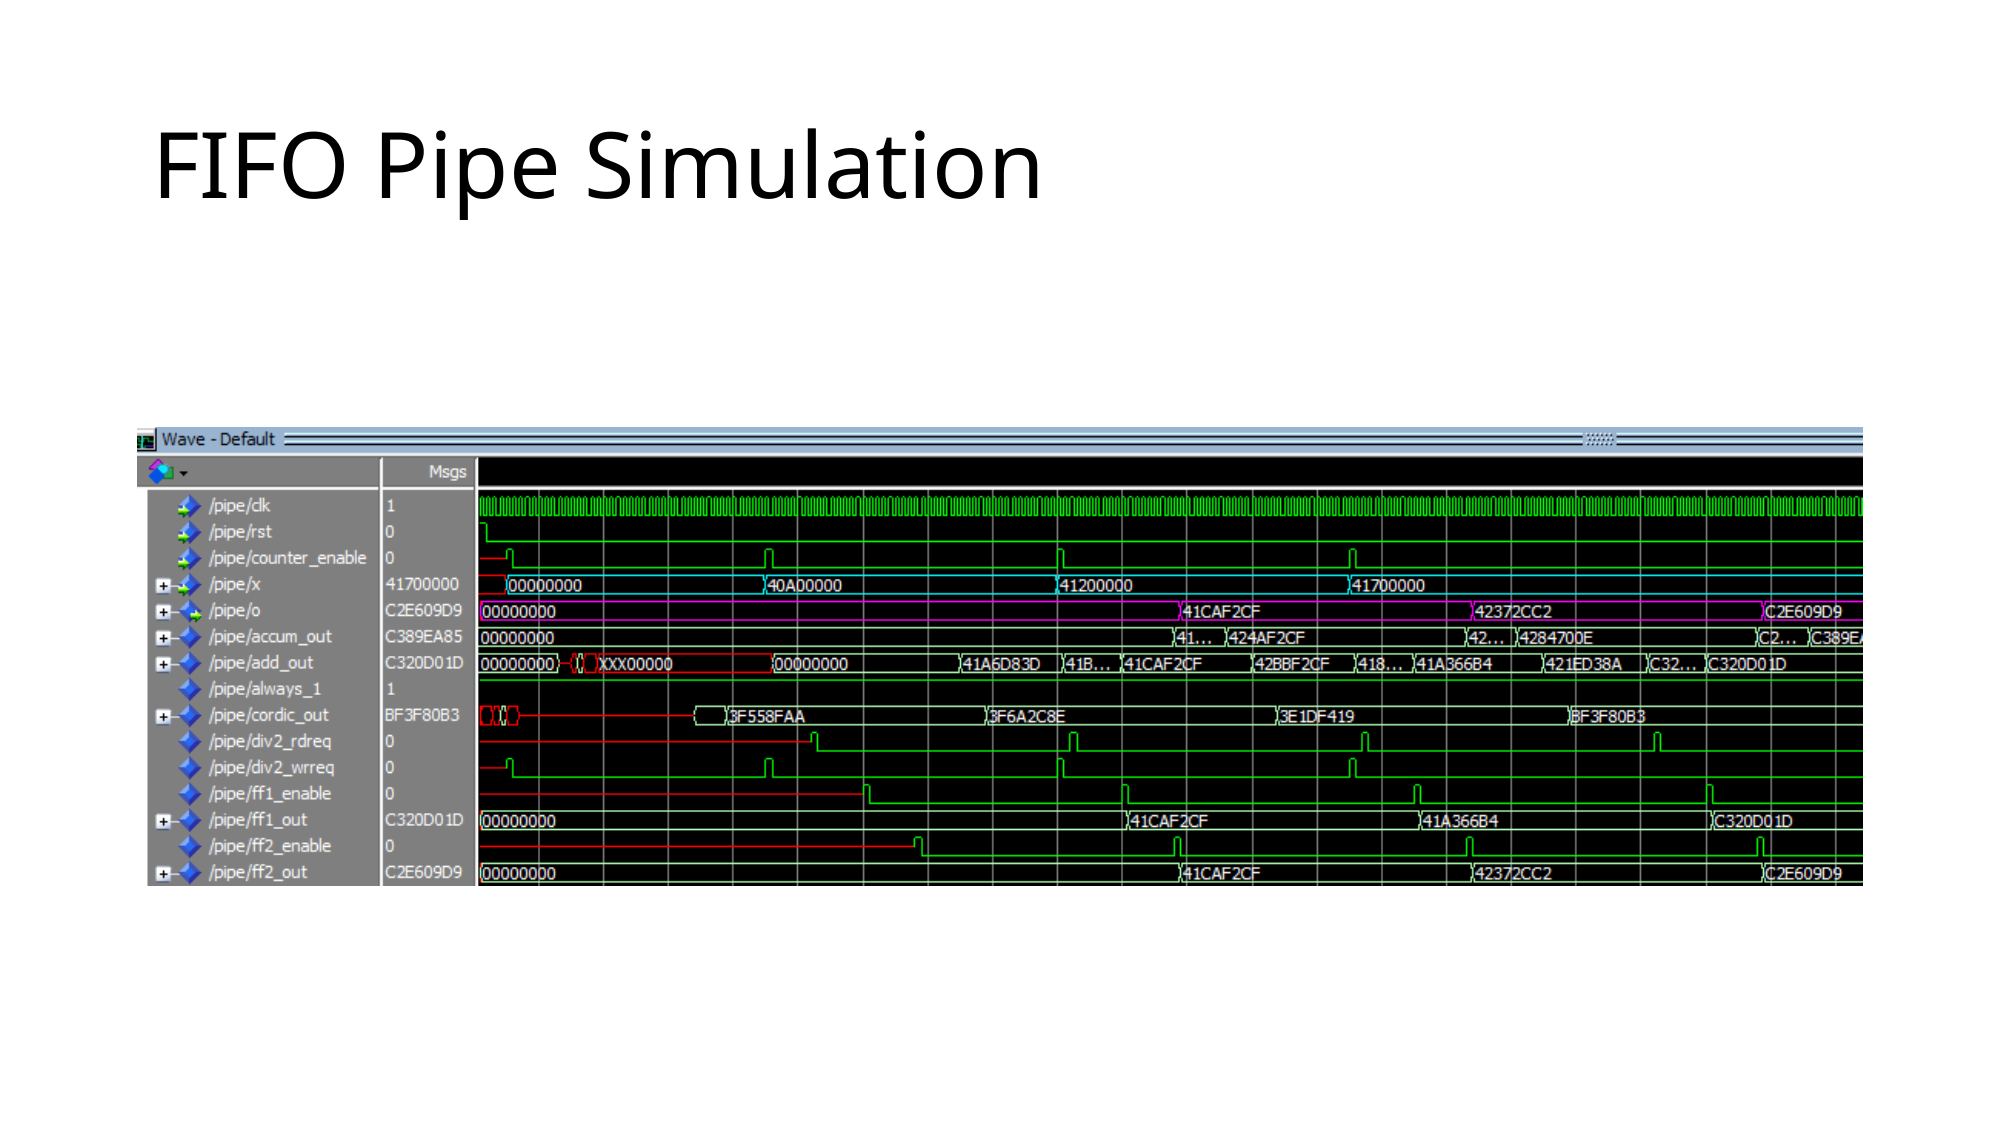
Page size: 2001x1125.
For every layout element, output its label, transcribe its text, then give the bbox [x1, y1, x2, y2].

title FIFO Pipe Simulation [137, 59, 1863, 278]
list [137, 427, 1863, 886]
